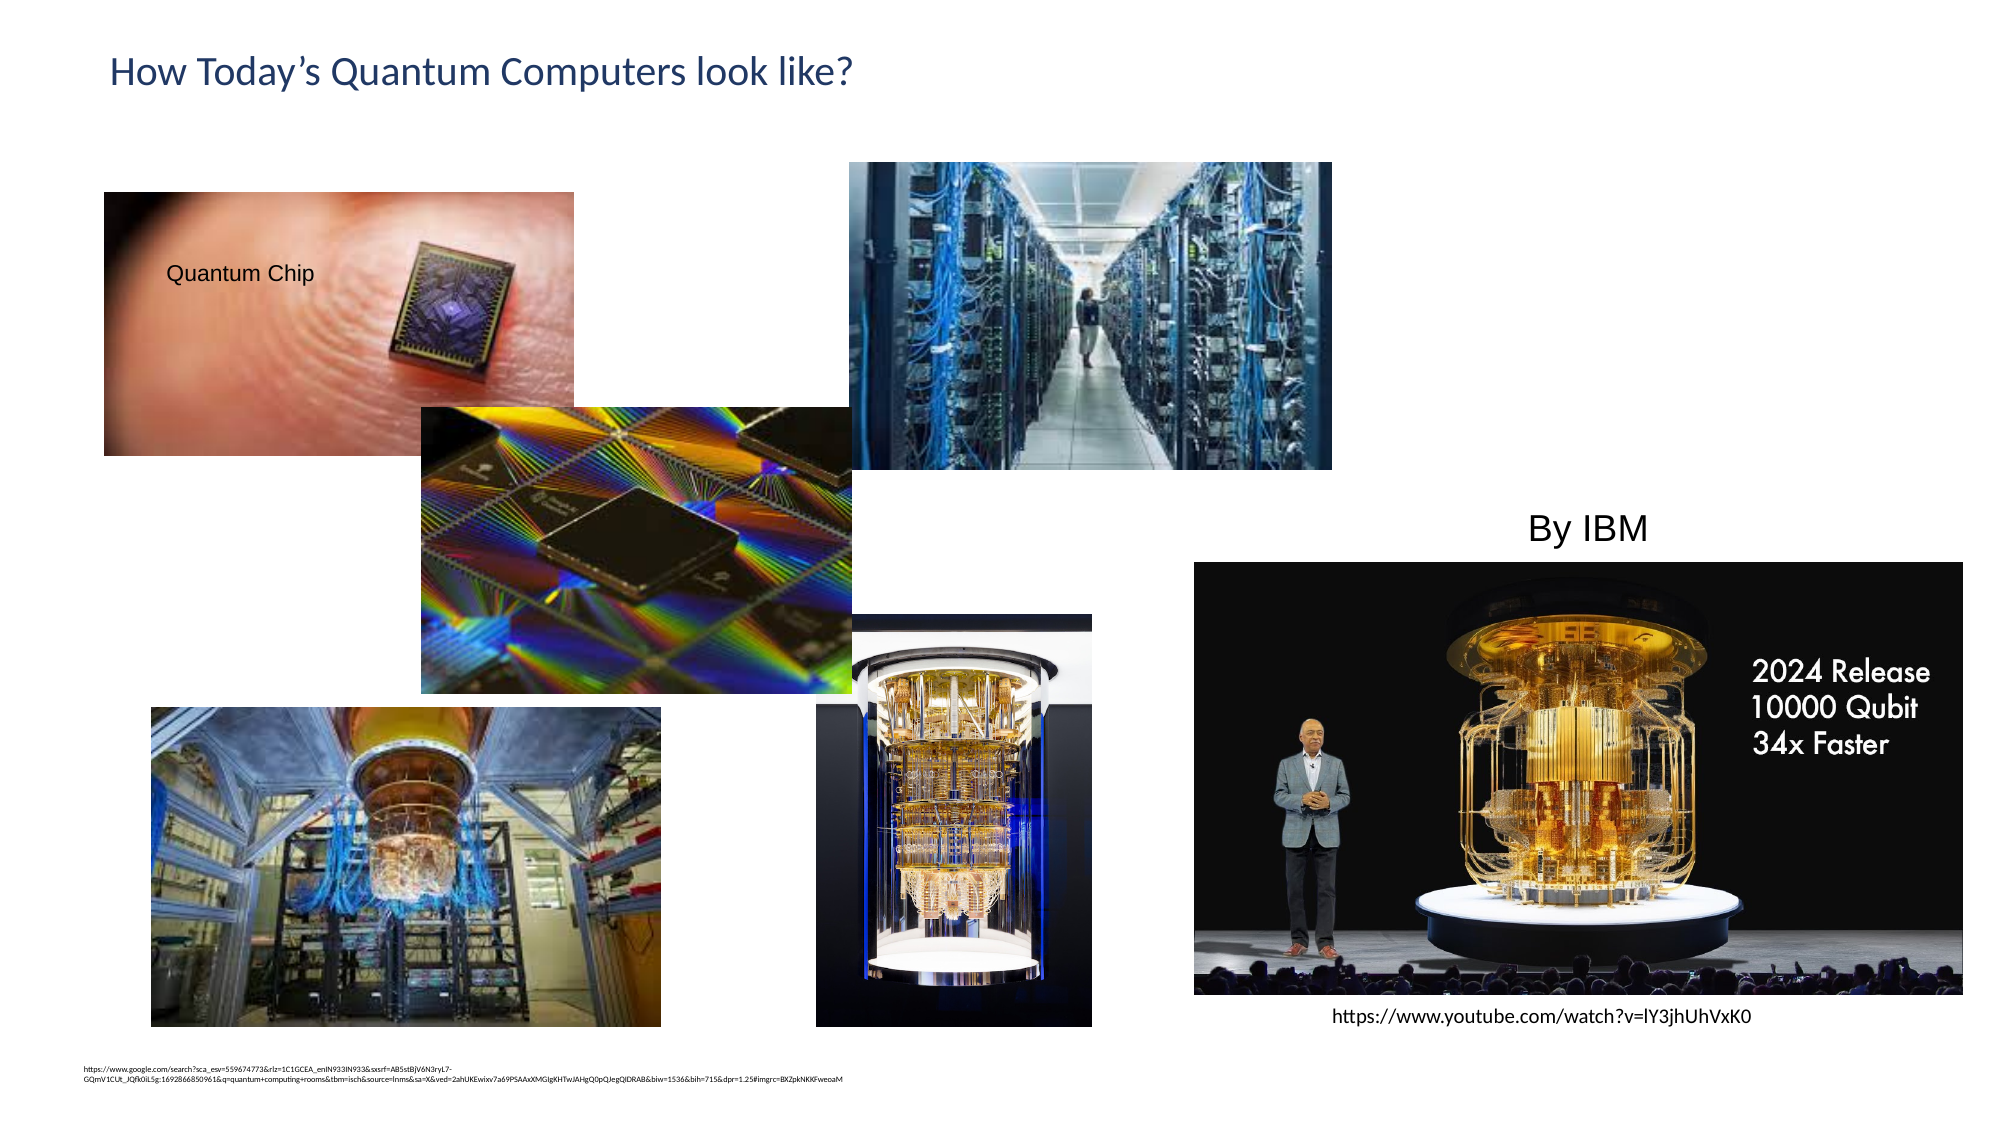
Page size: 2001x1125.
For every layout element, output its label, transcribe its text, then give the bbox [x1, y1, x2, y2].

picture [1194, 562, 1963, 995]
text_box https://www.google.com/search?sca_esv=559674773&rlz=1C1GCEA_enIN933IN933&sxsrf=AB5stBjV6N3ryL7-GQmV1CUt_JQfk0iL5g:1692866850961&q=quantum+computing+rooms&tbm=isch&source=lnms&sa=X&ved=2ahUKEwixv7a69PSAAxXMGIgKHTwJAHgQ0pQJegQIDRAB&biw=1536&bih=715&dpr=1.25#imgrc=BXZpkNKKFweoaM [69, 1056, 1069, 1092]
picture [104, 162, 1332, 1027]
picture [151, 707, 661, 1027]
text_box How Today’s Quantum Computers look like? [94, 36, 884, 101]
text_box https://www.youtube.com/watch?v=lY3jhUhVxK0 [1317, 995, 1902, 1035]
text_box By IBM [1513, 497, 1902, 557]
